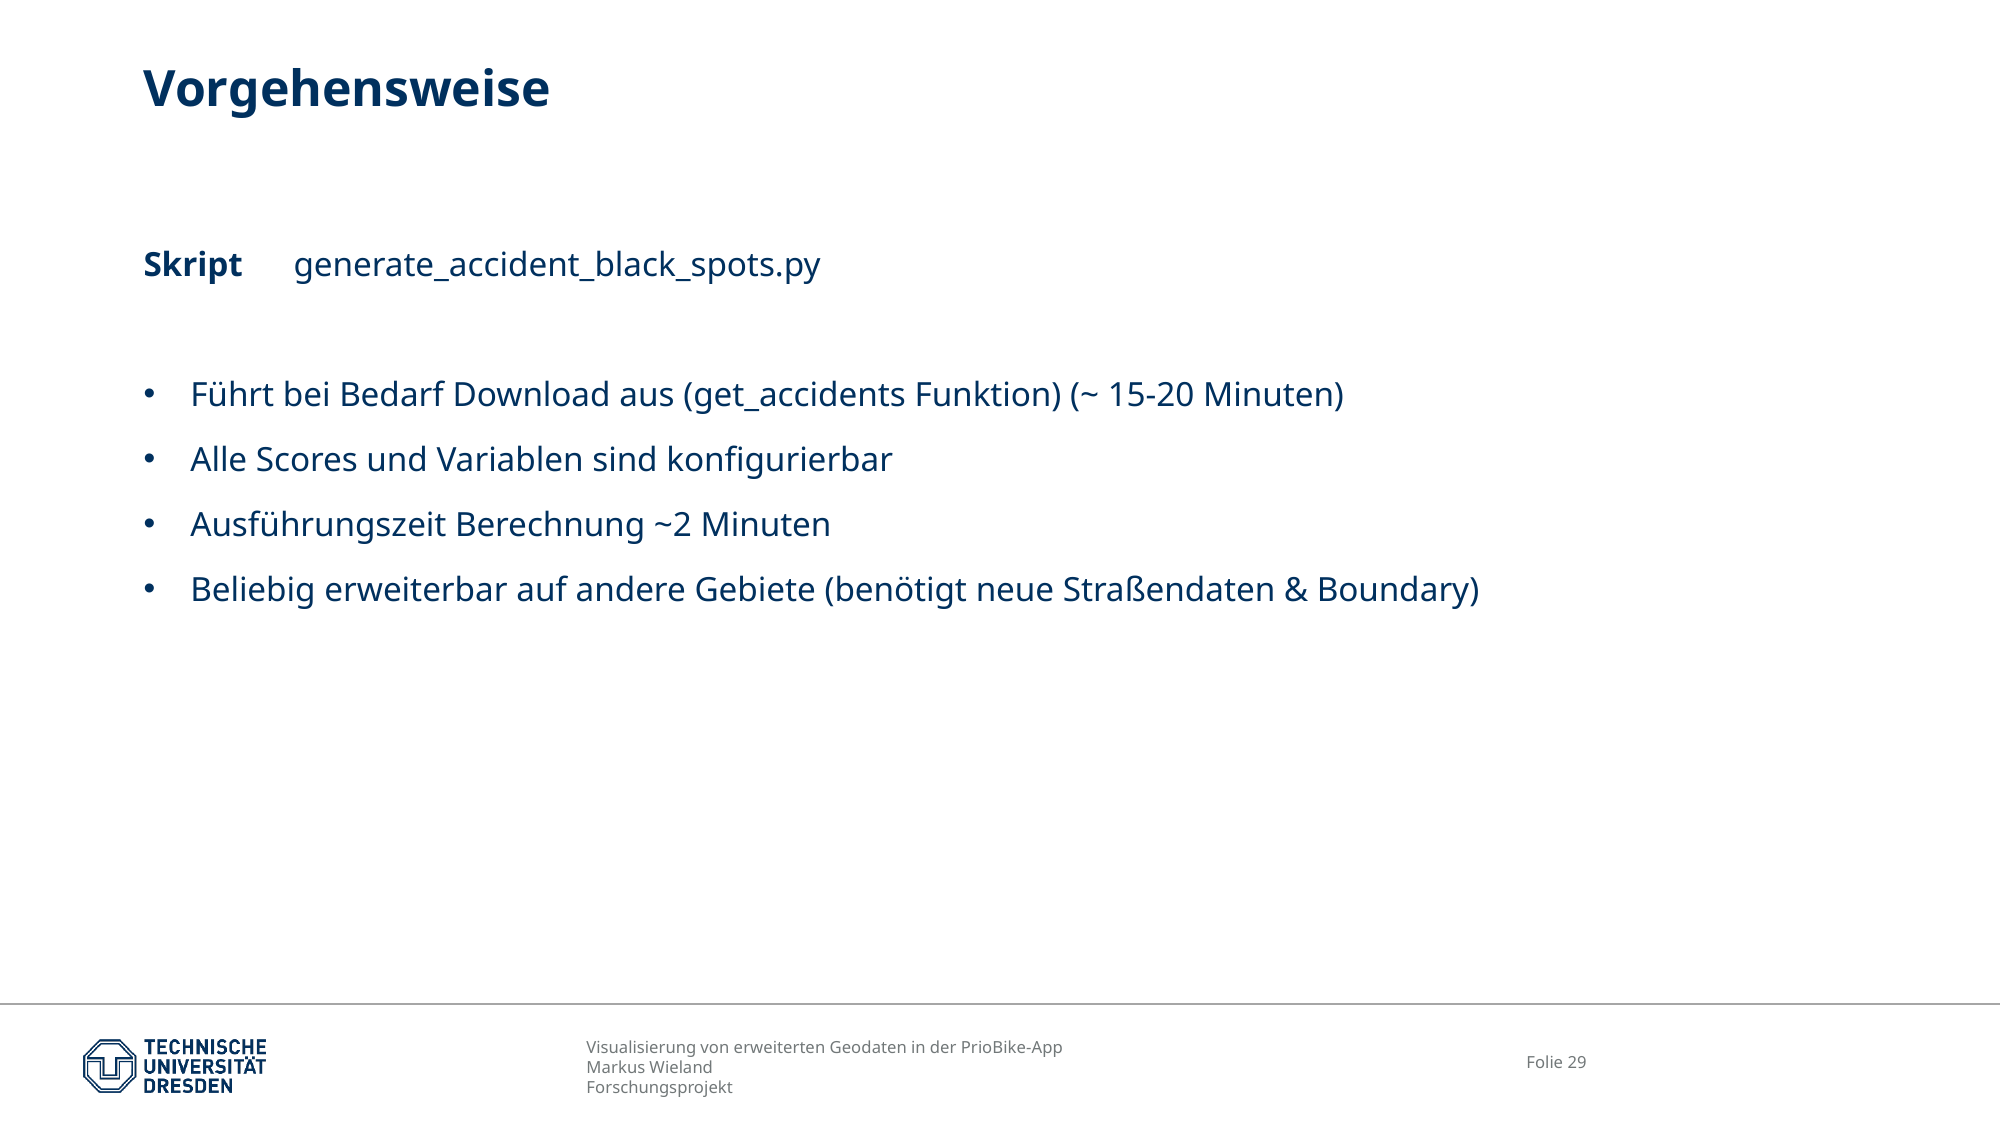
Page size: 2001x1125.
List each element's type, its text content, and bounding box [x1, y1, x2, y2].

picture [83, 1039, 266, 1093]
list Skript generate_accident_black_spots.py Führt bei Bedarf Download aus (get_accidents Funktion) (~ 15-20 Minuten) Alle Scores und Variablen sind konfigurierbar Ausführungszeit Berechnung ~2 Minuten Beliebig erweiterbar auf andere Gebiete (benötigt neue Straßendaten & Boundary) [143, 243, 1880, 957]
title Vorgehensweise [143, 56, 1880, 169]
